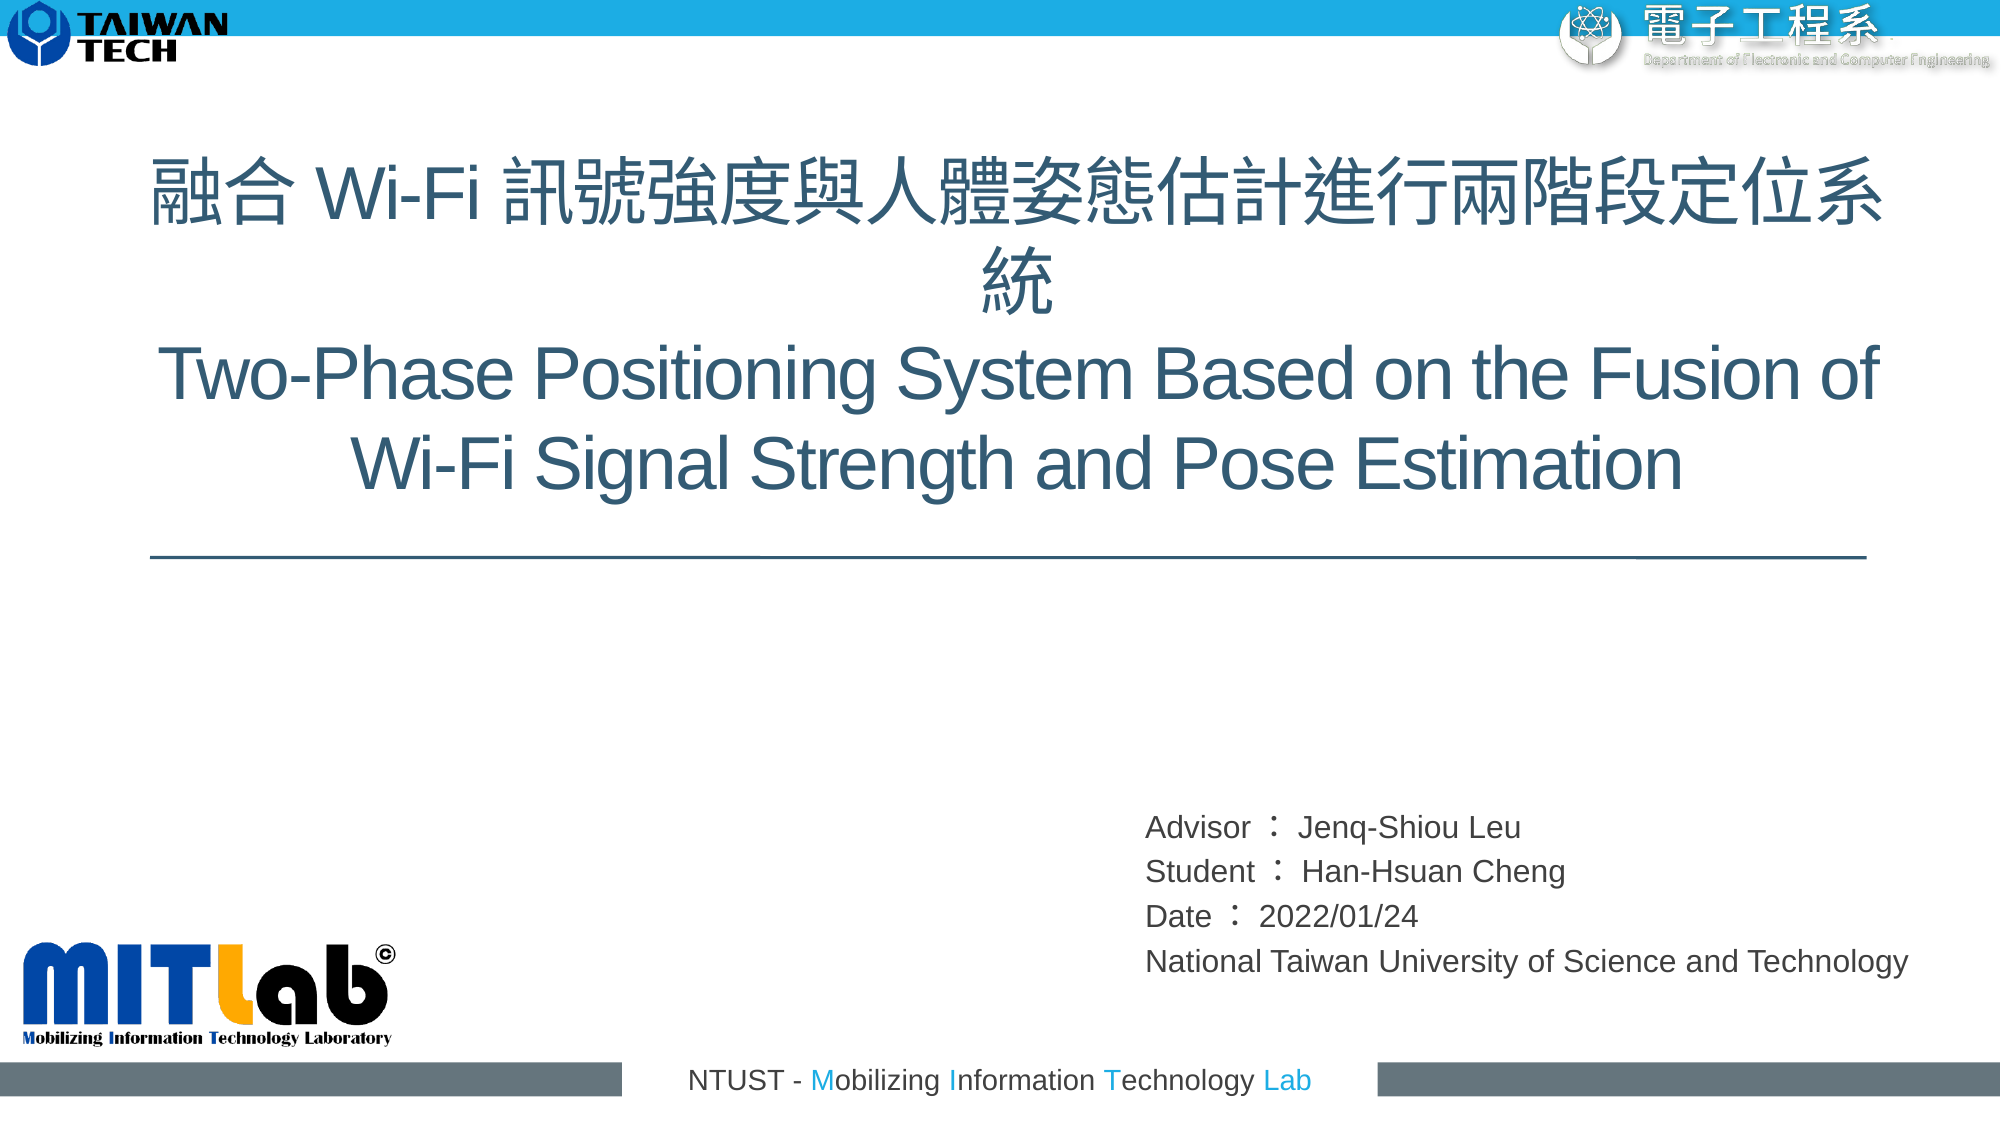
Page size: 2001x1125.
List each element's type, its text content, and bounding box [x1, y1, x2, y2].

title 融合Wi-Fi訊號強度與人體姿態估計進行兩階段定位系統 Two-Phase Positioning System Based on the Fusion of Wi-Fi Signal Strength and Pose Estimation [114, 196, 1921, 513]
picture [19, 940, 398, 1051]
picture [1555, 0, 1995, 74]
picture [7, 0, 276, 66]
list Advisor：Jenq-Shiou Leu Student：Han-Hsuan Cheng Date：2022/01/24 National Taiwan University of Science and Technology [1129, 798, 1957, 1019]
